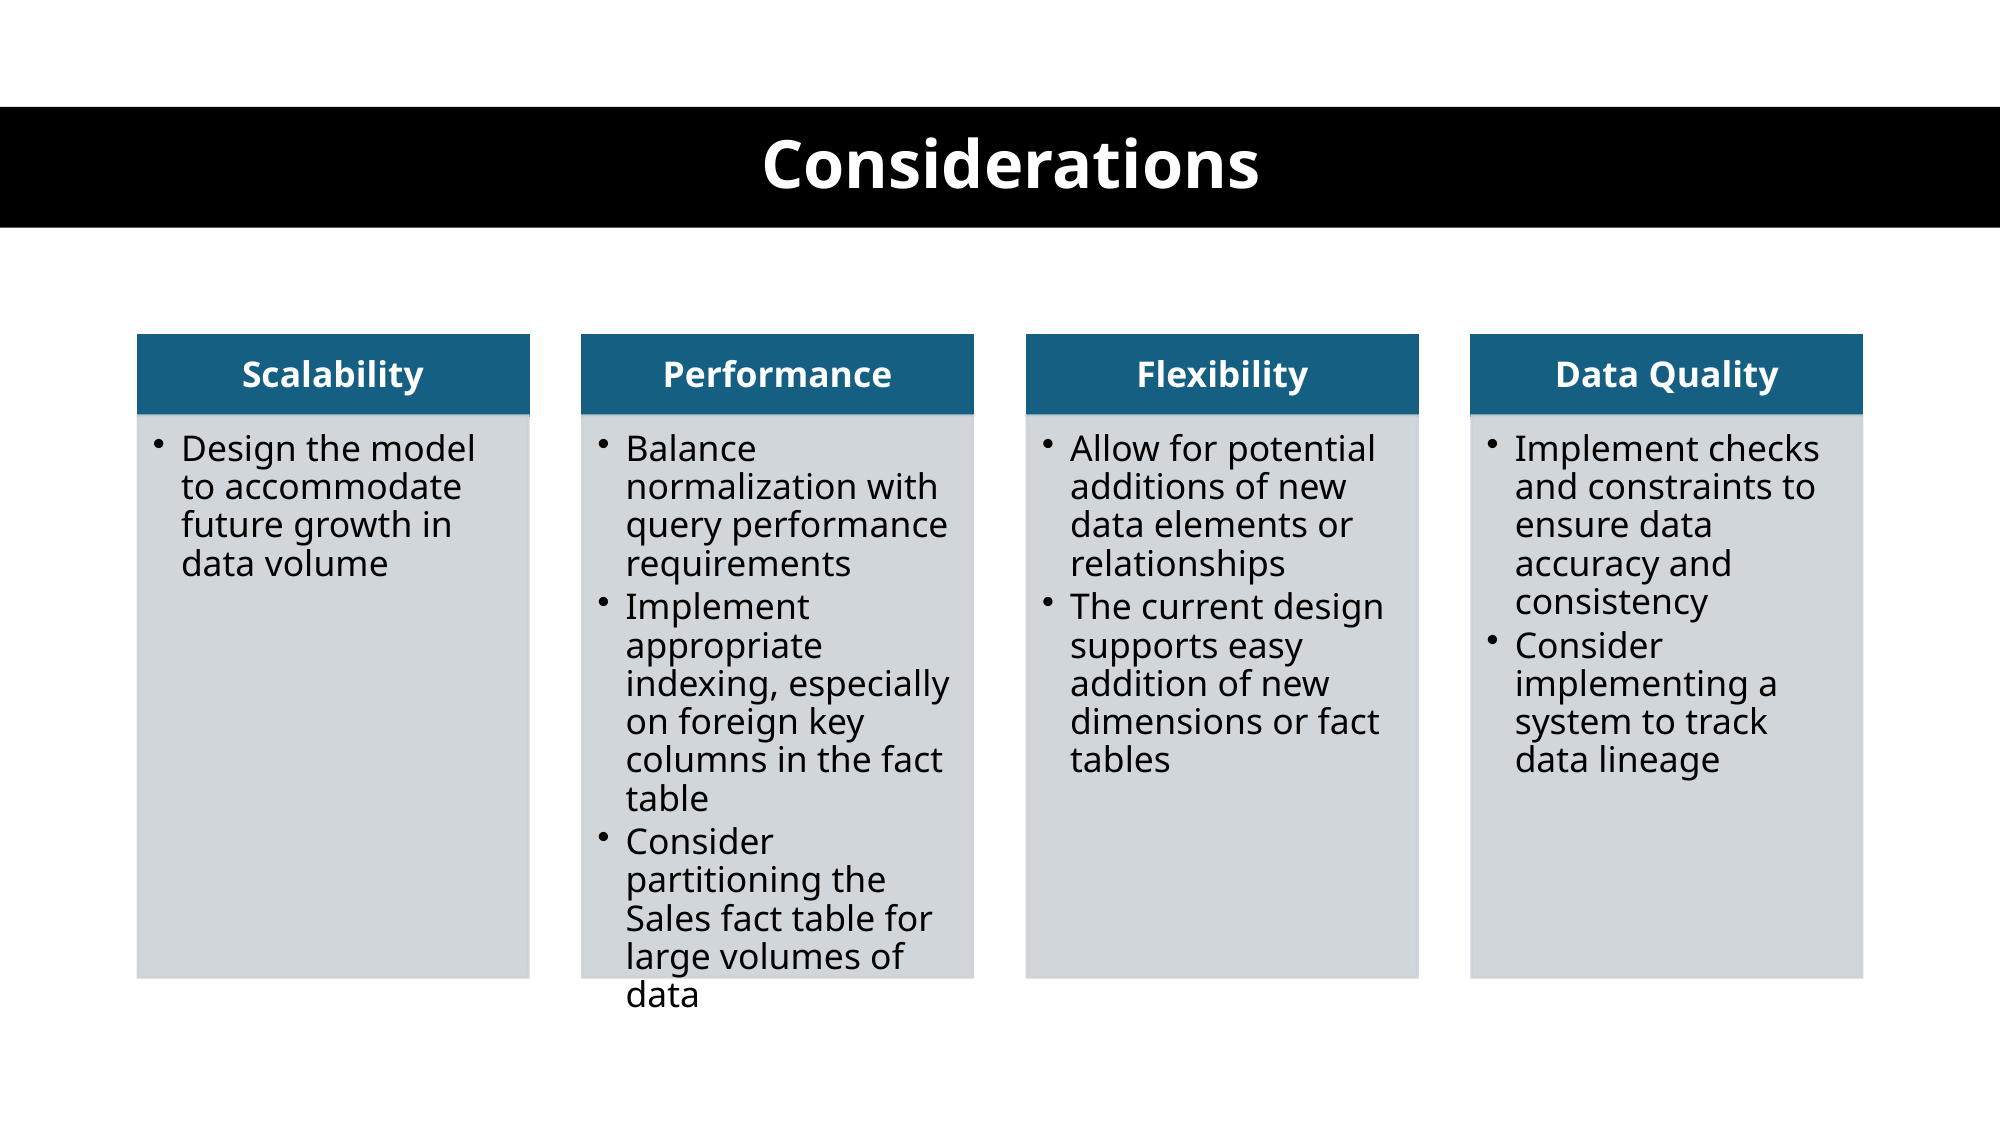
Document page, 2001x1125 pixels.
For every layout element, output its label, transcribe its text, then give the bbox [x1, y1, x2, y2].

text_box [0, 105, 2000, 229]
title Considerations [91, 105, 1931, 228]
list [136, 298, 1863, 1014]
